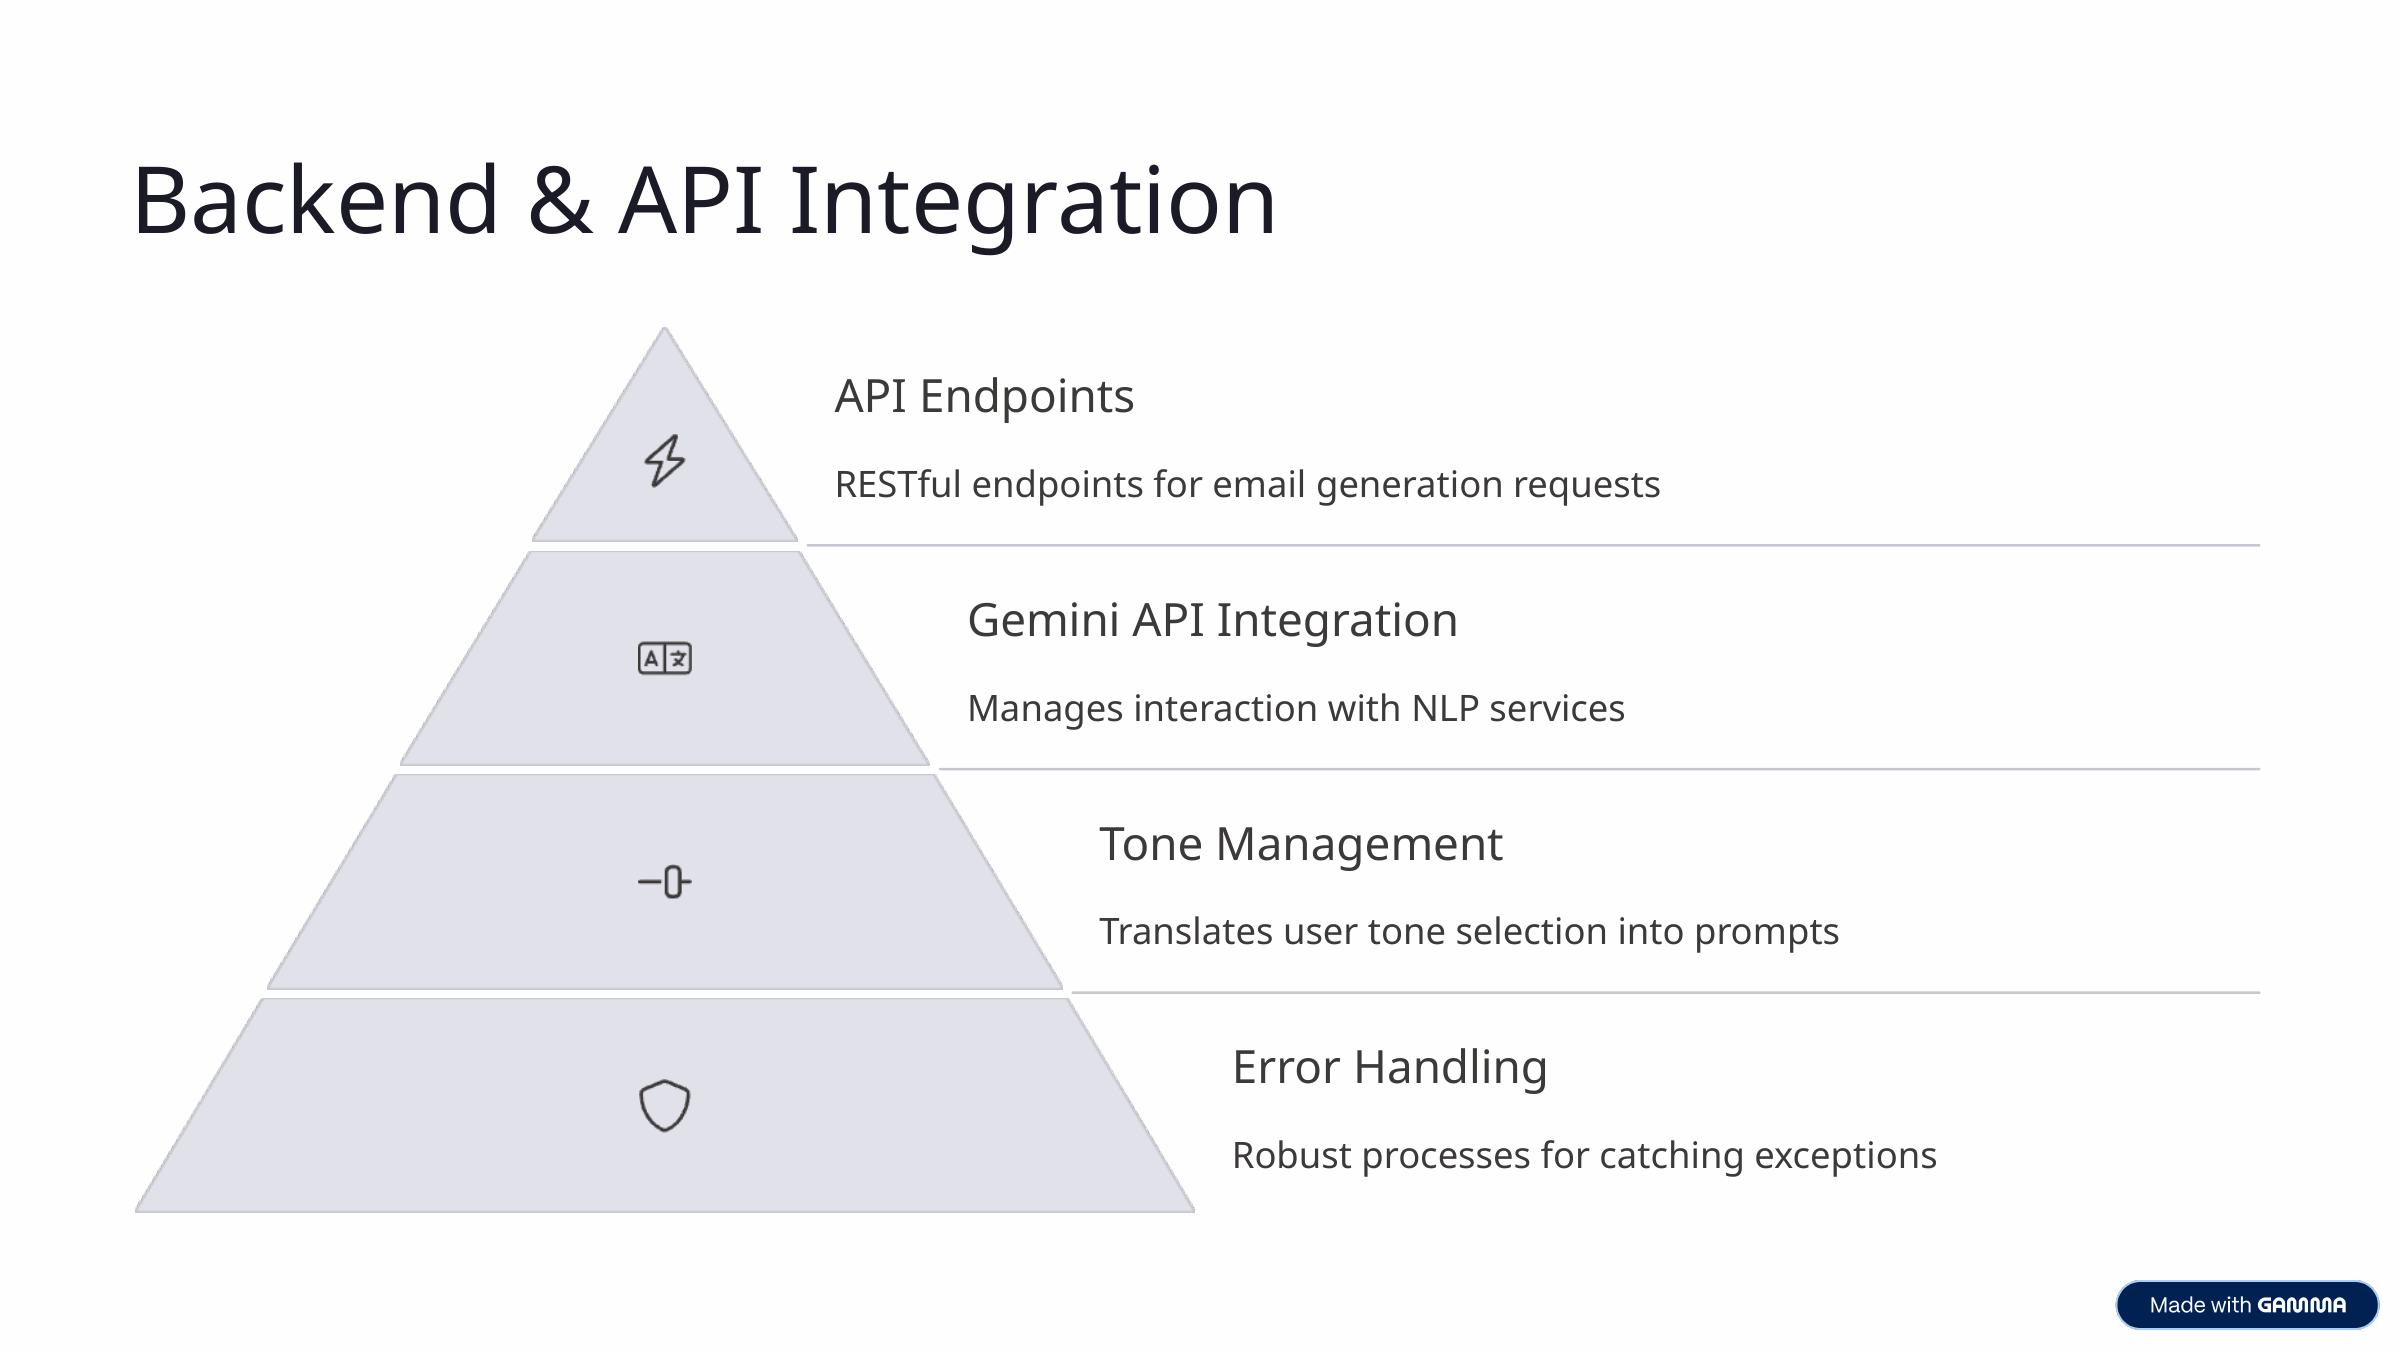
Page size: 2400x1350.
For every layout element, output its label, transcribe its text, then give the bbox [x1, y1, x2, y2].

picture [400, 551, 930, 766]
text_box Manages interaction with NLP services [967, 668, 1611, 729]
text_box Backend & API Integration [130, 136, 1245, 254]
text_box [939, 767, 2261, 771]
picture [267, 774, 1063, 990]
picture [135, 998, 1195, 1213]
picture [532, 327, 798, 542]
text_box Error Handling [1231, 1035, 1697, 1094]
text_box Translates user tone selection into prompts [1099, 892, 1816, 953]
text_box Robust processes for catching exceptions [1231, 1116, 1926, 1176]
text_box API Endpoints [834, 364, 1300, 423]
text_box Gemini API Integration [967, 588, 1444, 647]
picture [2106, 1271, 2389, 1339]
text_box Tone Management [1099, 812, 1565, 871]
text_box RESTful endpoints for email generation requests [834, 445, 1633, 505]
